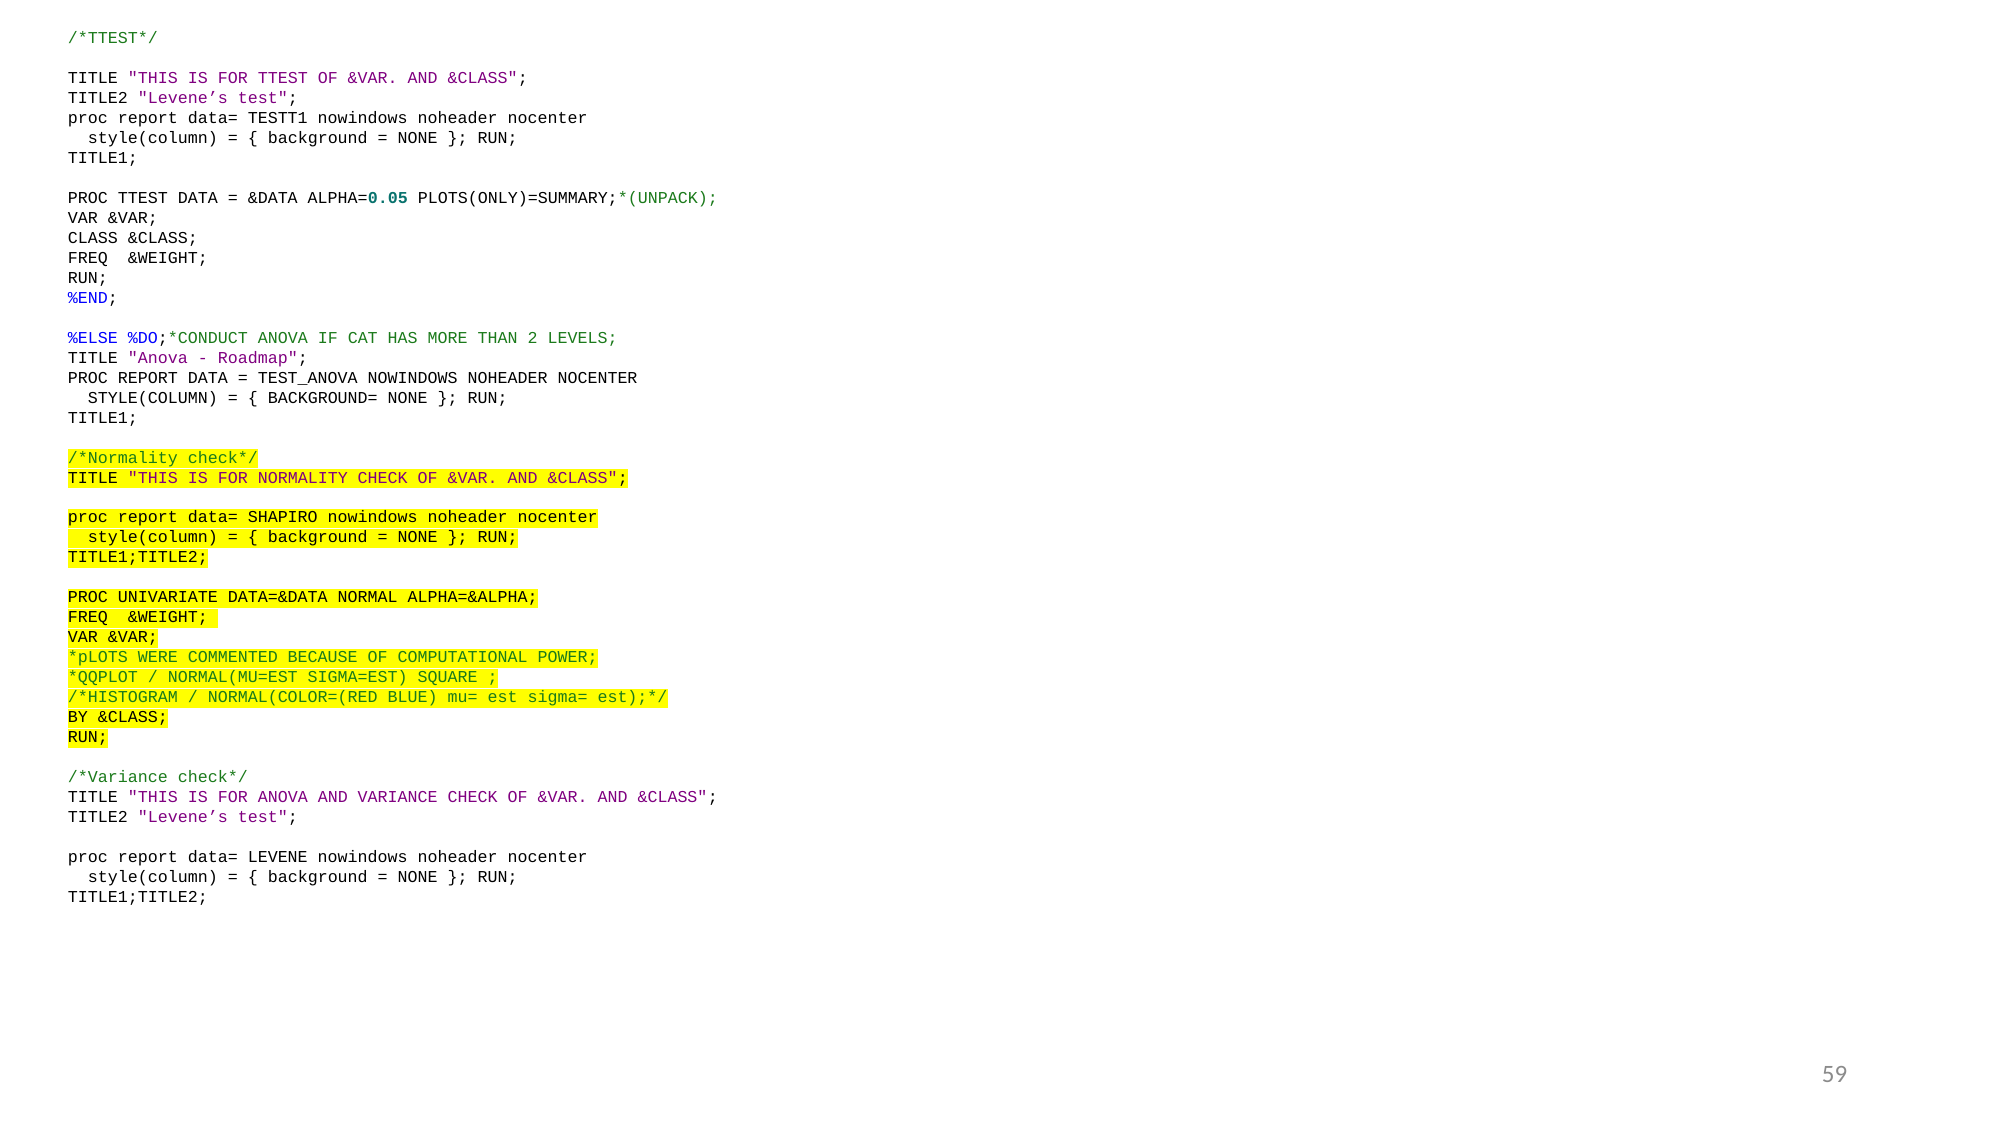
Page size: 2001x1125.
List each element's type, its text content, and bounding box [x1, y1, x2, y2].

slide_number 59 [1412, 1042, 1863, 1103]
text_box /*TTEST*/ TITLE "THIS IS FOR TTEST OF &VAR. AND &CLASS"; TITLE2 "Levene’s test"; proc report data= TESTT1 nowindows noheader nocenter style(column) = { background = NONE }; RUN; TITLE1; PROC TTEST DATA = &DATA ALPHA=0.05 PLOTS(ONLY)=SUMMARY;*(UNPACK); VAR &VAR; CLASS &CLASS; FREQ &WEIGHT; RUN; %END; %ELSE %DO;*CONDUCT ANOVA IF CAT HAS MORE THAN 2 LEVELS; TITLE "Anova - Roadmap"; PROC REPORT DATA = TEST_ANOVA NOWINDOWS NOHEADER NOCENTER STYLE(COLUMN) = { BACKGROUND= NONE }; RUN; TITLE1; /*Normality check*/ TITLE "THIS IS FOR NORMALITY CHECK OF &VAR. AND &CLASS"; proc report data= SHAPIRO nowindows noheader nocenter style(column) = { background = NONE }; RUN; TITLE1;TITLE2; PROC UNIVARIATE DATA=&DATA NORMAL ALPHA=&ALPHA; FREQ &WEIGHT; VAR &VAR; *pLOTS WERE COMMENTED BECAUSE OF COMPUTATIONAL POWER; *QQPLOT / NORMAL(MU=EST SIGMA=EST) SQUARE ; /*HISTOGRAM / NORMAL(COLOR=(RED BLUE) mu= est sigma= est);*/ BY &CLASS; RUN; /*Variance check*/ TITLE "THIS IS FOR ANOVA AND VARIANCE CHECK OF &VAR. AND &CLASS"; TITLE2 "Levene’s test"; proc report data= LEVENE nowindows noheader nocenter style(column) = { background = NONE }; RUN; TITLE1;TITLE2; [53, 0, 2000, 913]
